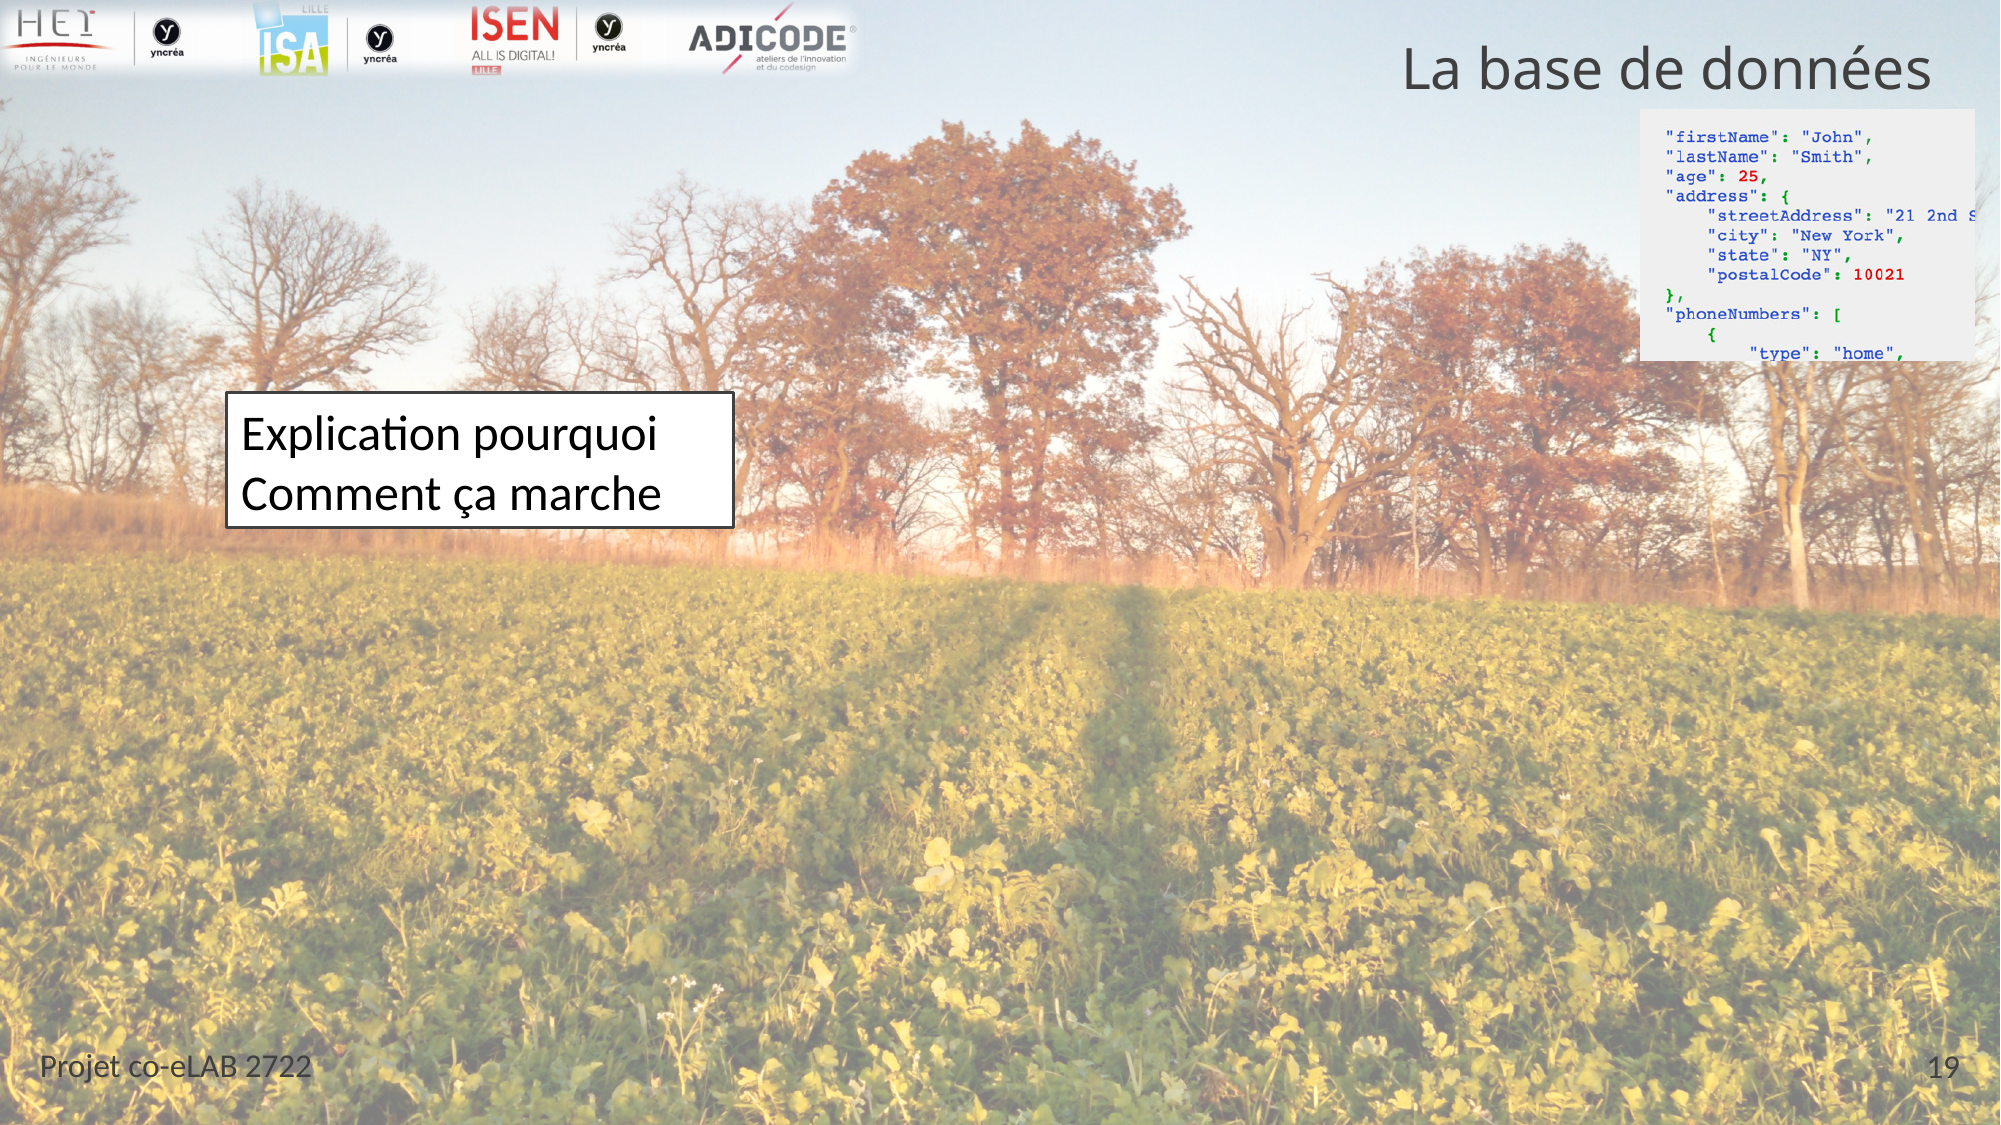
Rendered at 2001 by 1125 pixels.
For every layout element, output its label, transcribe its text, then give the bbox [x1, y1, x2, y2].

title La base de données [1333, 0, 2000, 110]
picture [8, 18, 846, 63]
footer Projet co-eLAB 2722 [24, 1036, 700, 1097]
slide_number 25 [0, 9, 855, 72]
text_box Explication pourquoi Comment ça marche [226, 392, 734, 528]
slide_number 19 [1524, 1035, 1975, 1096]
picture [1640, 109, 1975, 361]
